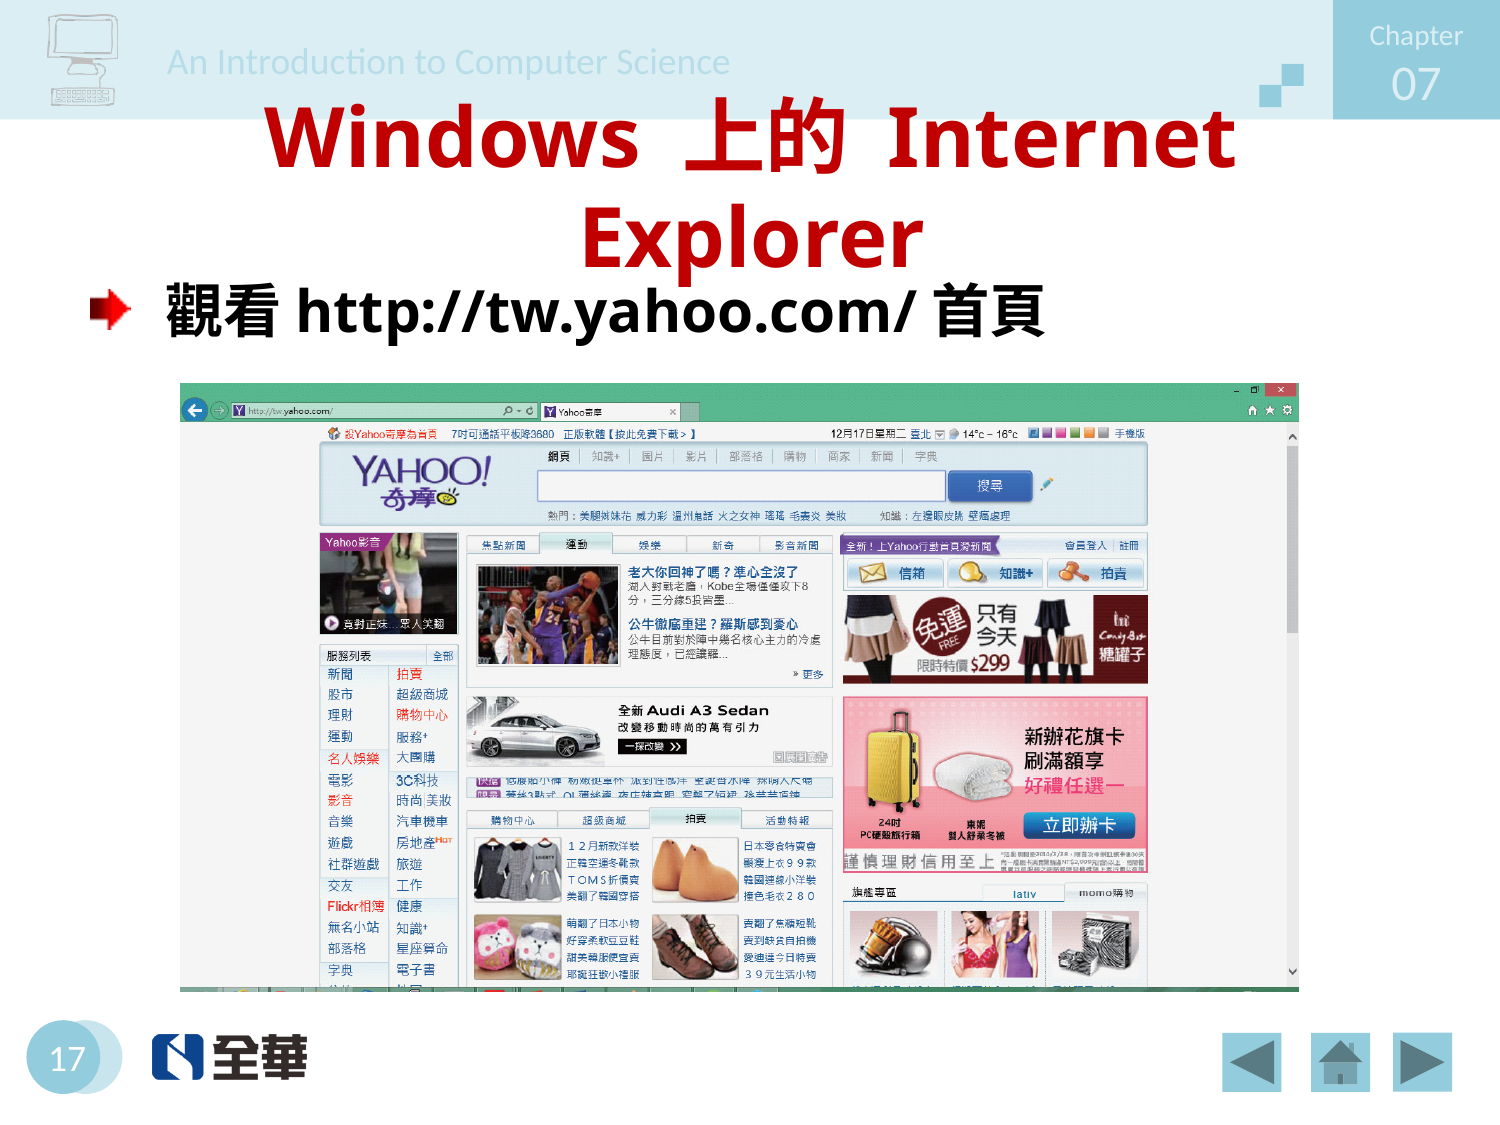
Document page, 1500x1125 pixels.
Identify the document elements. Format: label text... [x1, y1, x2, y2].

title Windows 上的 Internet Explorer [76, 90, 1427, 278]
picture [173, 377, 1303, 995]
picture [47, 14, 118, 106]
picture [152, 1034, 307, 1080]
picture [90, 289, 131, 330]
list 觀看http://tw.yahoo.com/首頁 [75, 267, 1425, 1005]
